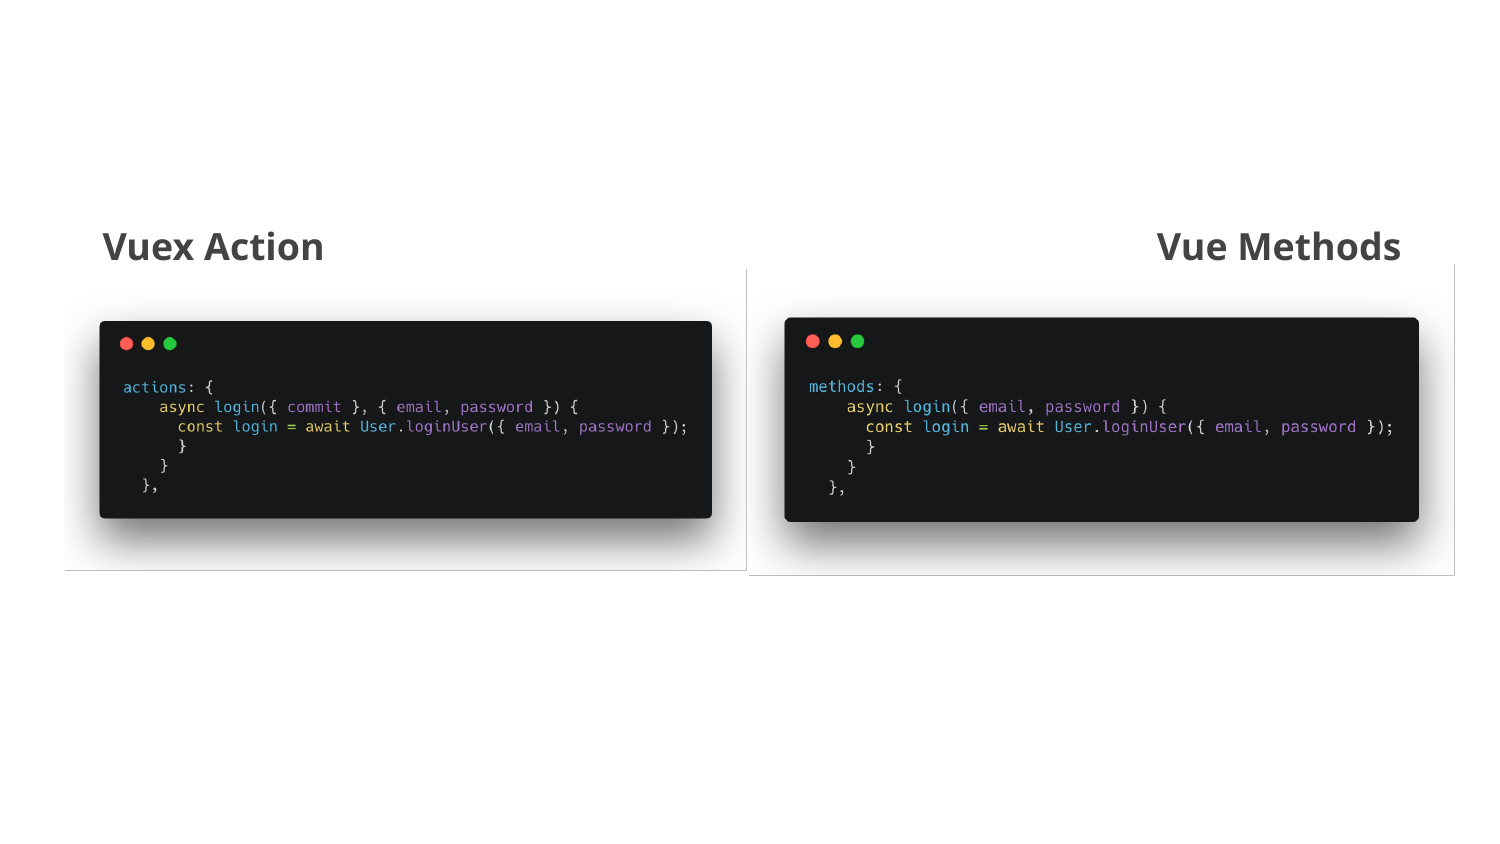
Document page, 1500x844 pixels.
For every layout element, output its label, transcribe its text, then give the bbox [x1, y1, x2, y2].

text_box Vuex Action [87, 208, 670, 267]
picture [63, 263, 1455, 577]
text_box Vue Methods [834, 208, 1417, 262]
